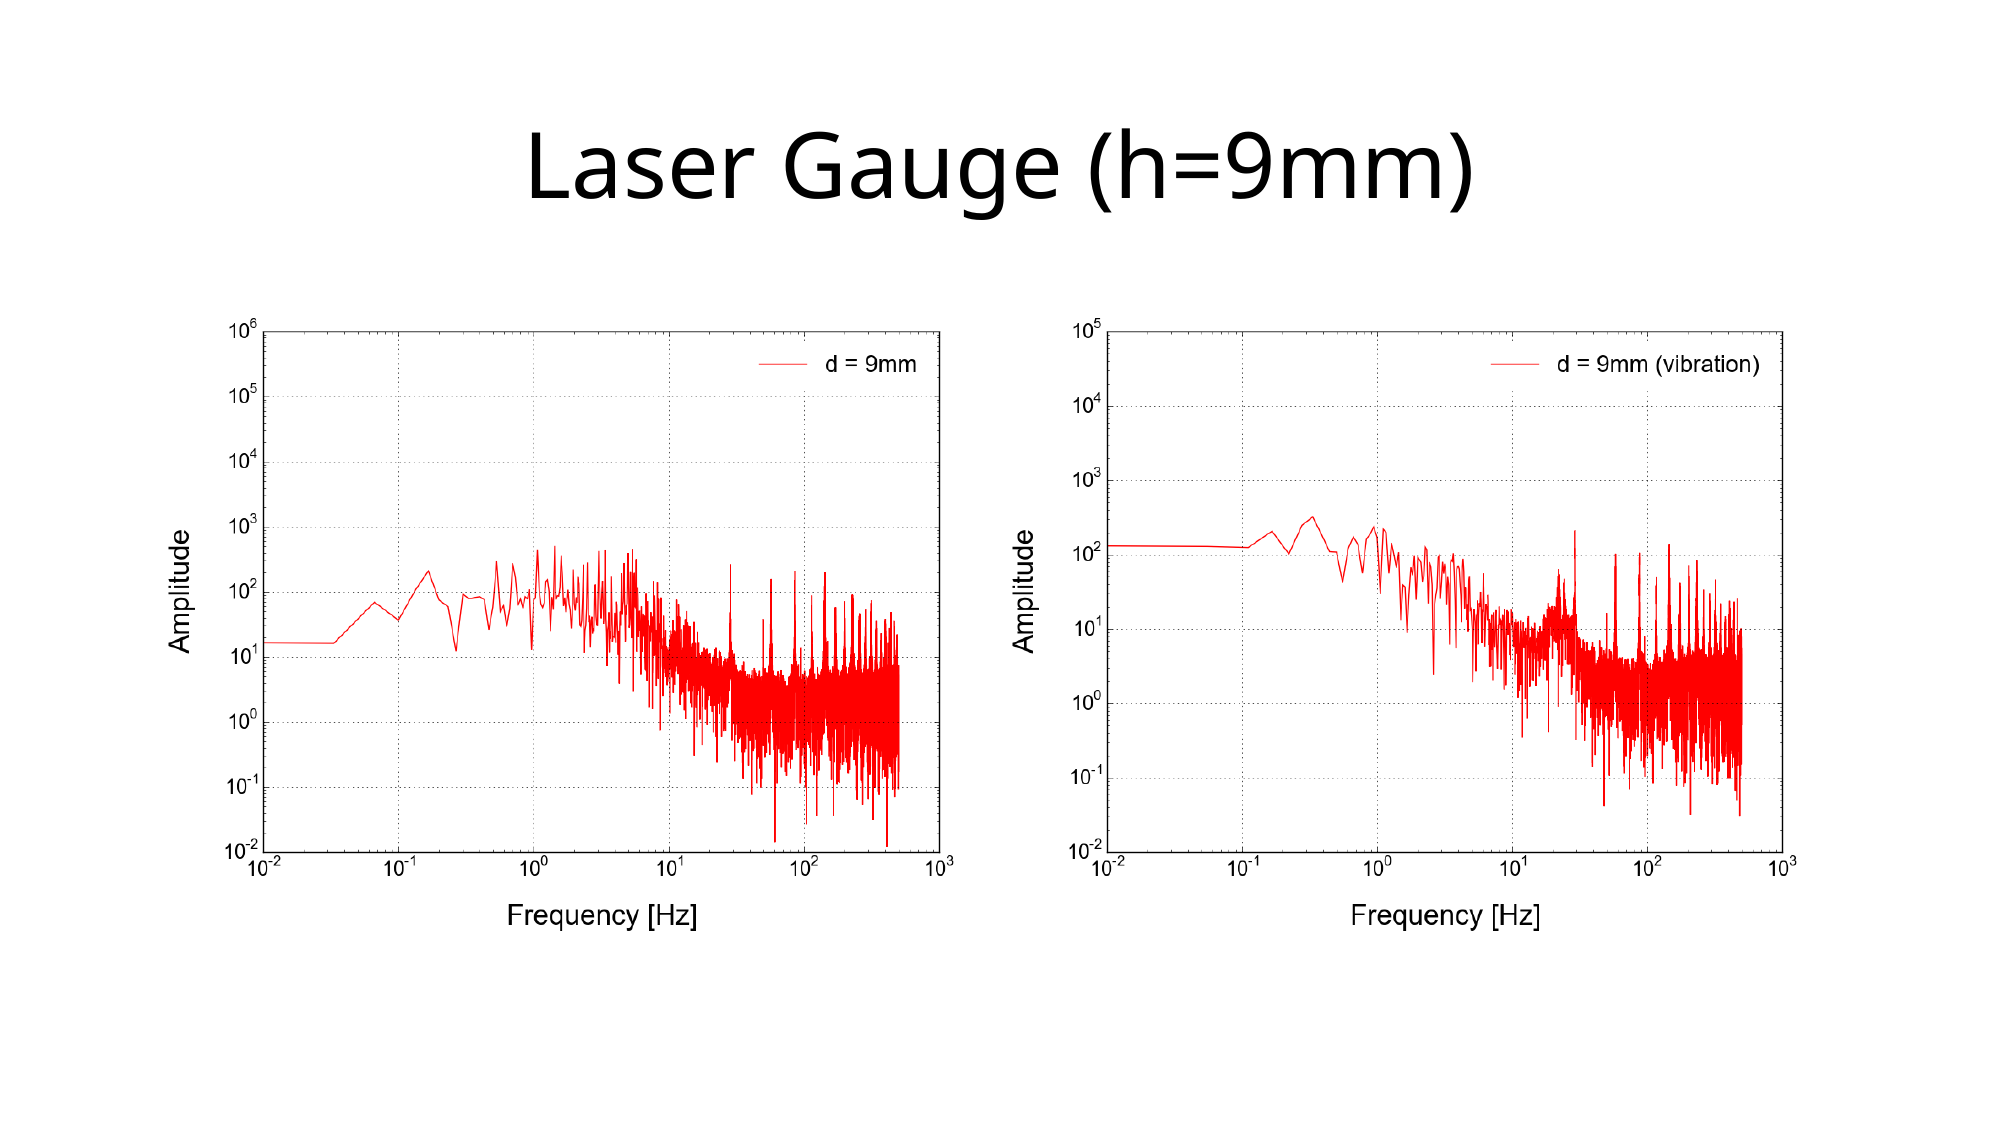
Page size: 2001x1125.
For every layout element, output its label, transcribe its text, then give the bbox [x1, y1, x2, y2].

picture [136, 277, 1824, 953]
title Laser Gauge (h=9mm) [137, 59, 1863, 278]
